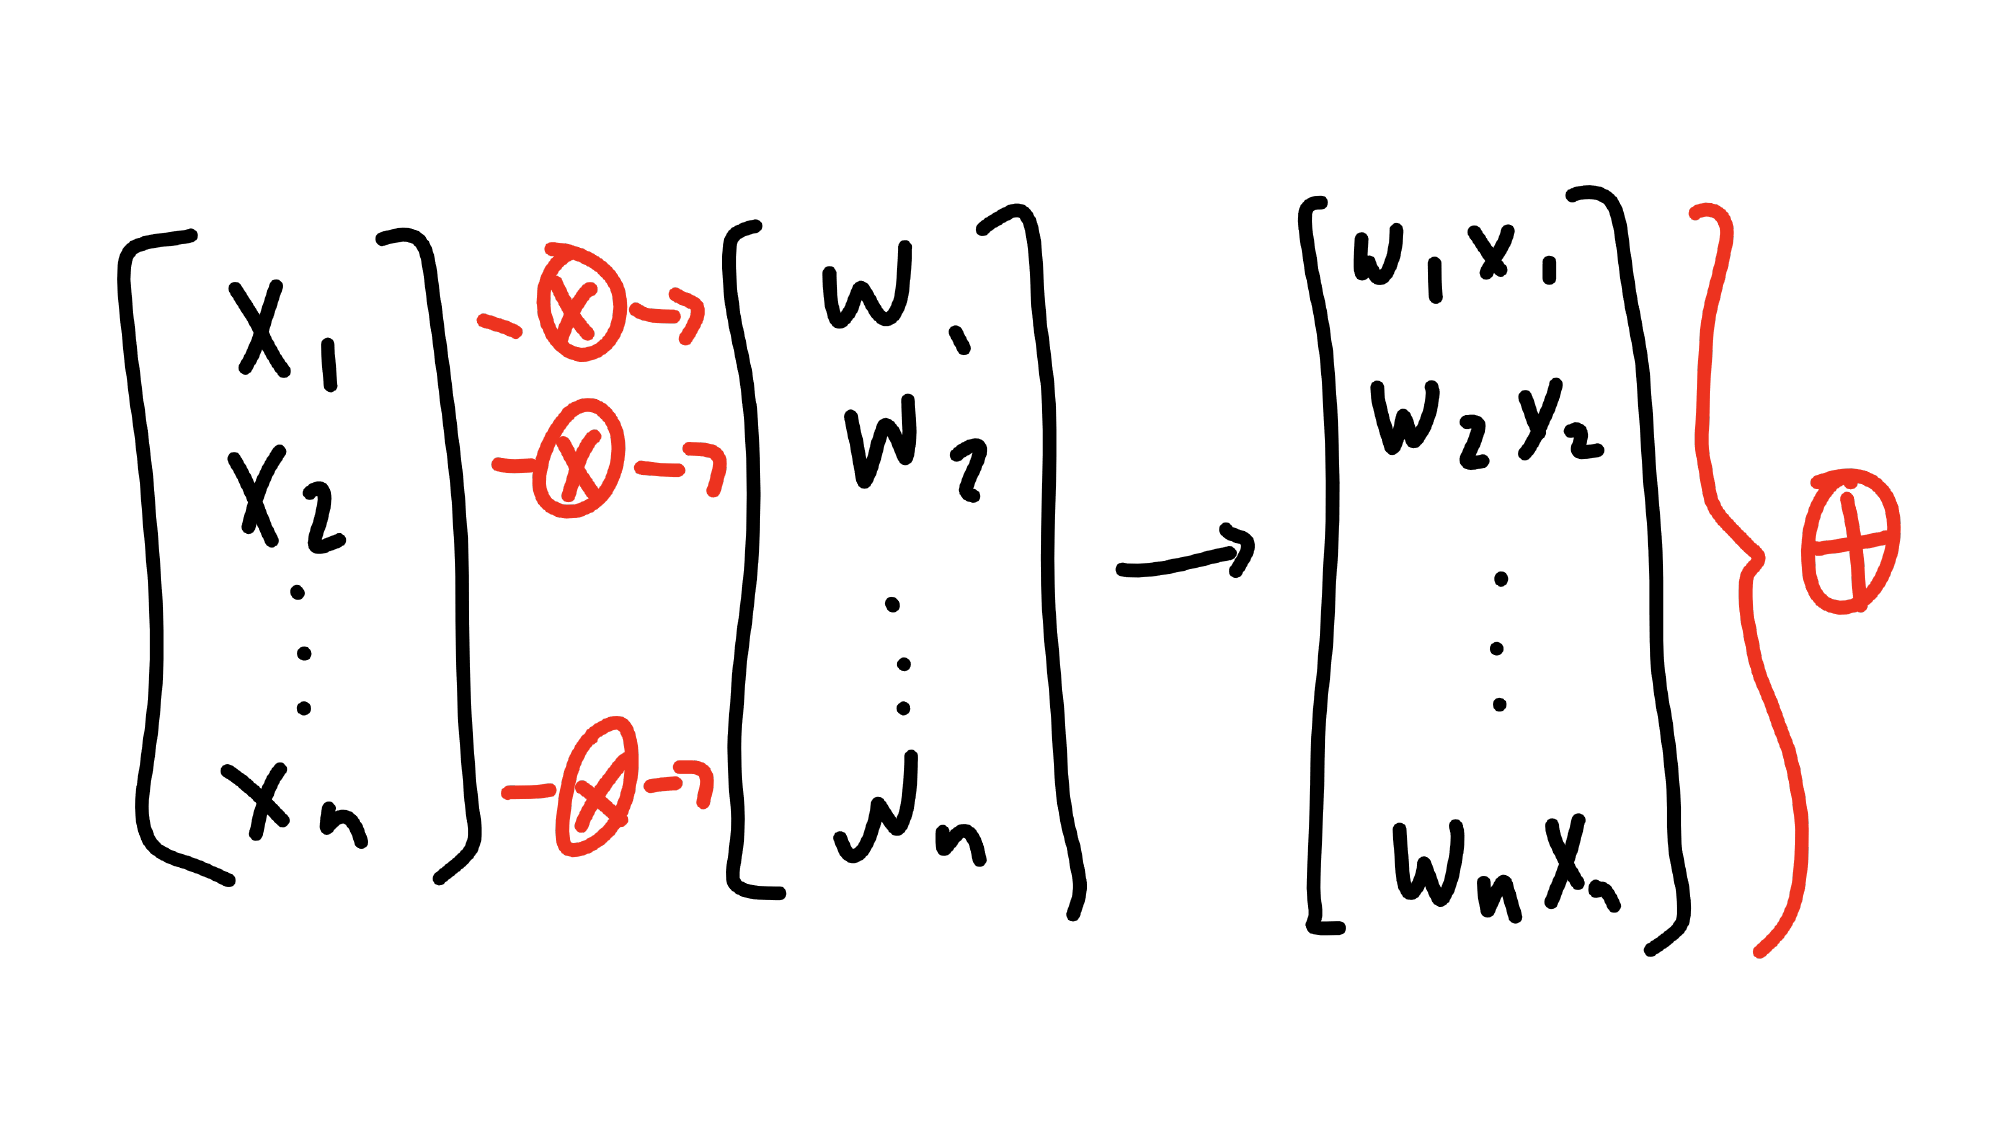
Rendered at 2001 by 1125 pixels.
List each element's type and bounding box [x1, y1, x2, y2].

picture [99, 166, 1901, 959]
